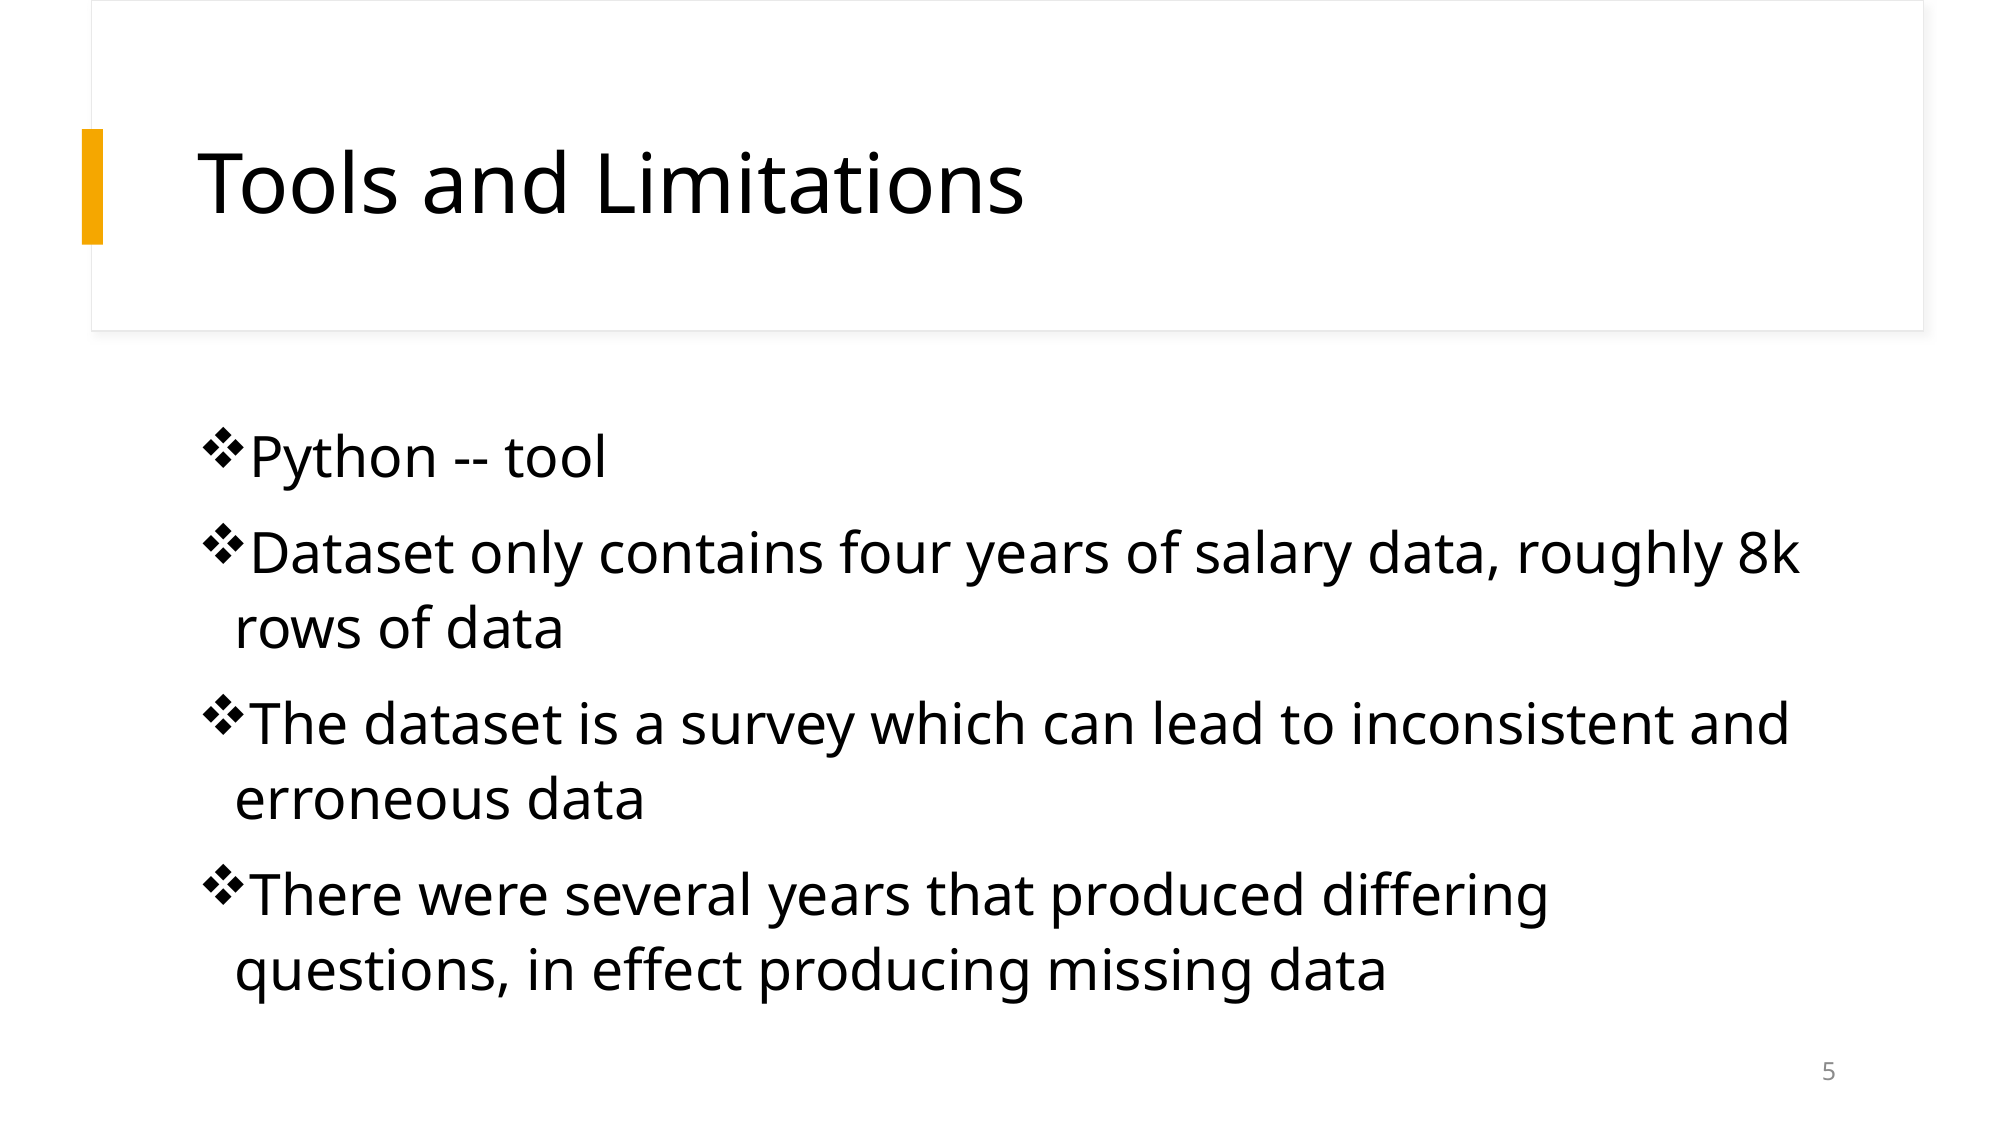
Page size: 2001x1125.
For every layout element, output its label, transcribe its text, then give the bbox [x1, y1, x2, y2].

title Tools and Limitations [183, 90, 1851, 284]
slide_number 5 [1401, 1042, 1851, 1103]
list Python -- tool Dataset only contains four years of salary data, roughly 8k rows of data The dataset is a survey which can lead to inconsistent and erroneous data There were several years that produced differing questions, in effect producing missing data [183, 406, 1851, 1013]
